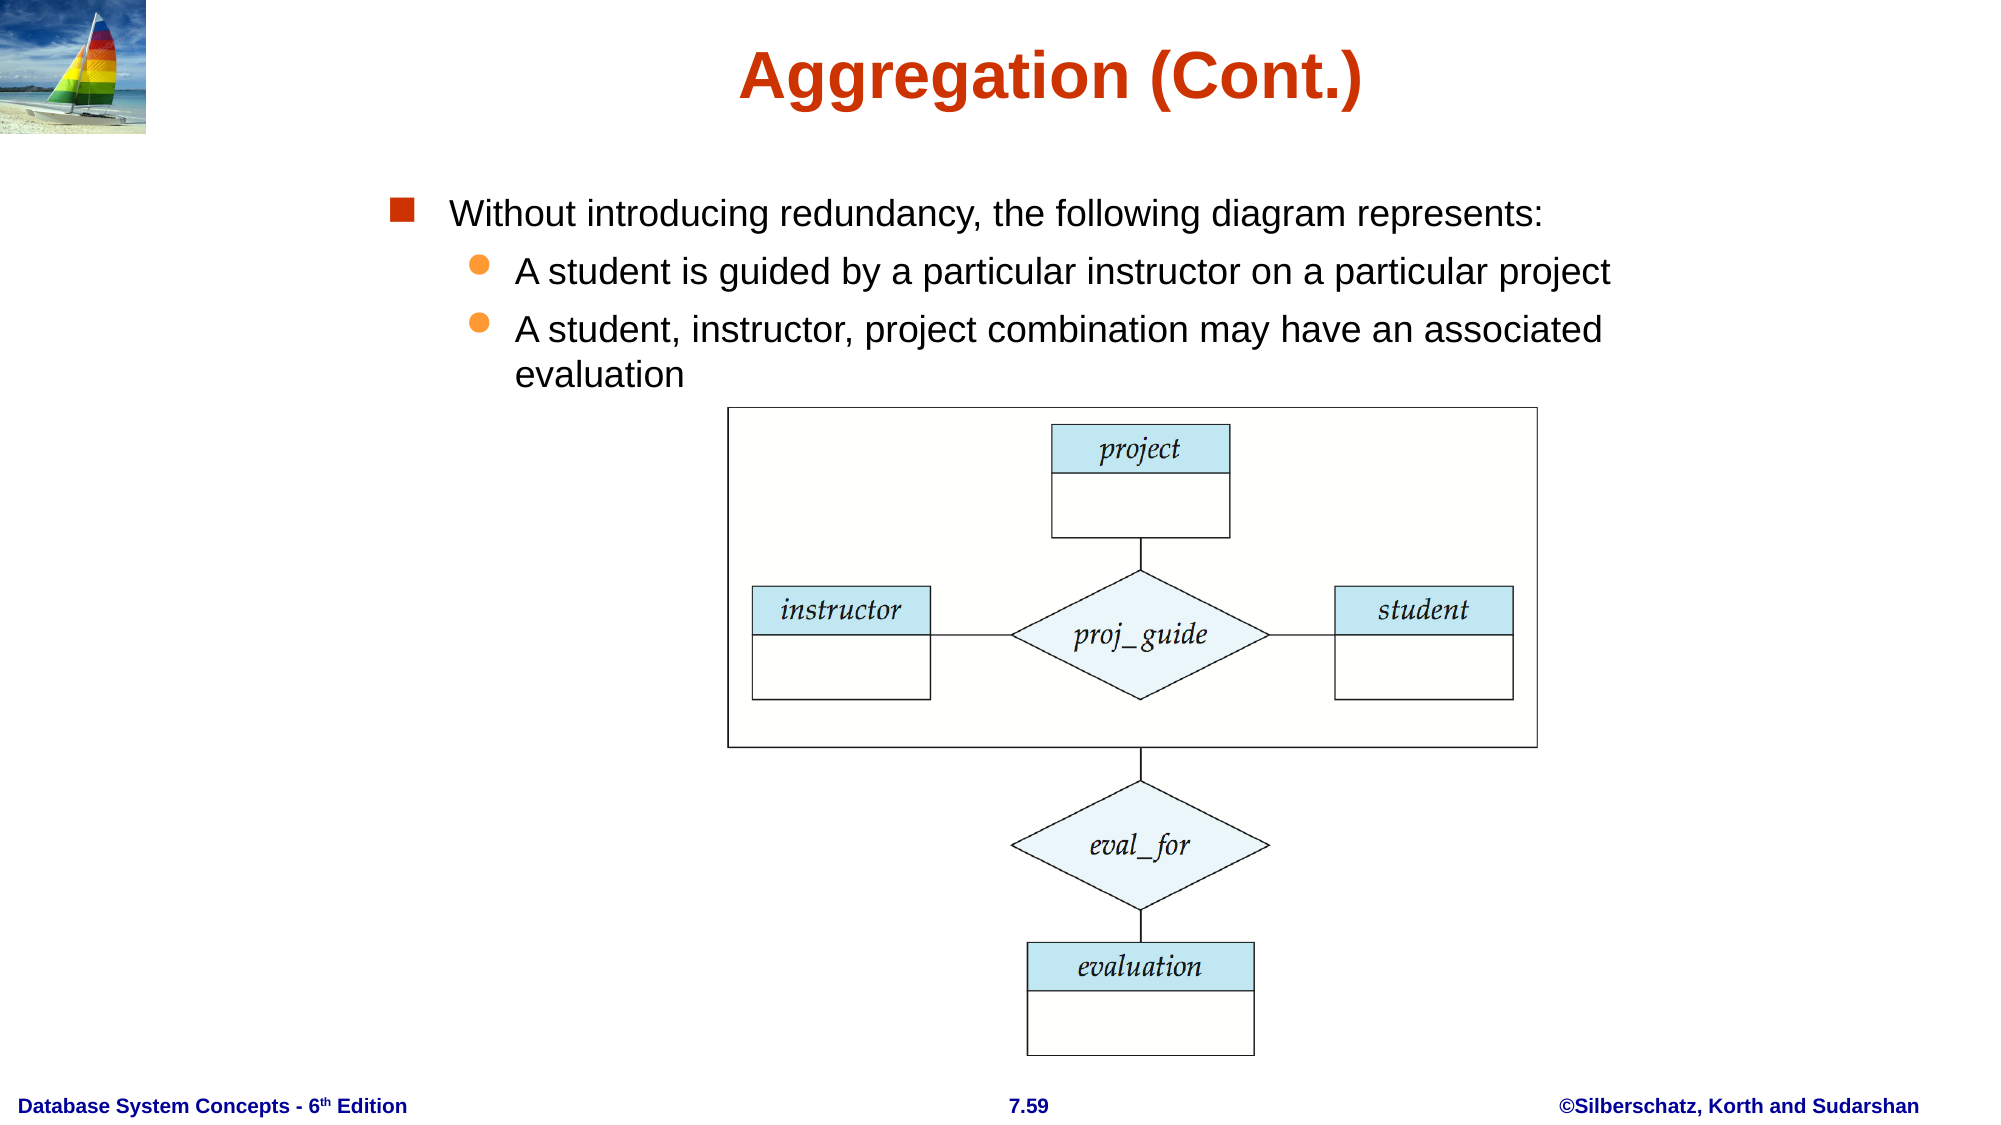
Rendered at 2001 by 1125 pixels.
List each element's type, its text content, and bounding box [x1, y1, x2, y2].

list Without introducing redundancy, the following diagram represents: A student is guided by a particular instructor on a particular project A student, instructor, project combination may have an associated evaluation [377, 181, 1714, 425]
picture [0, 0, 146, 134]
title Aggregation (Cont.) [167, 18, 1935, 120]
picture [726, 404, 1538, 1057]
